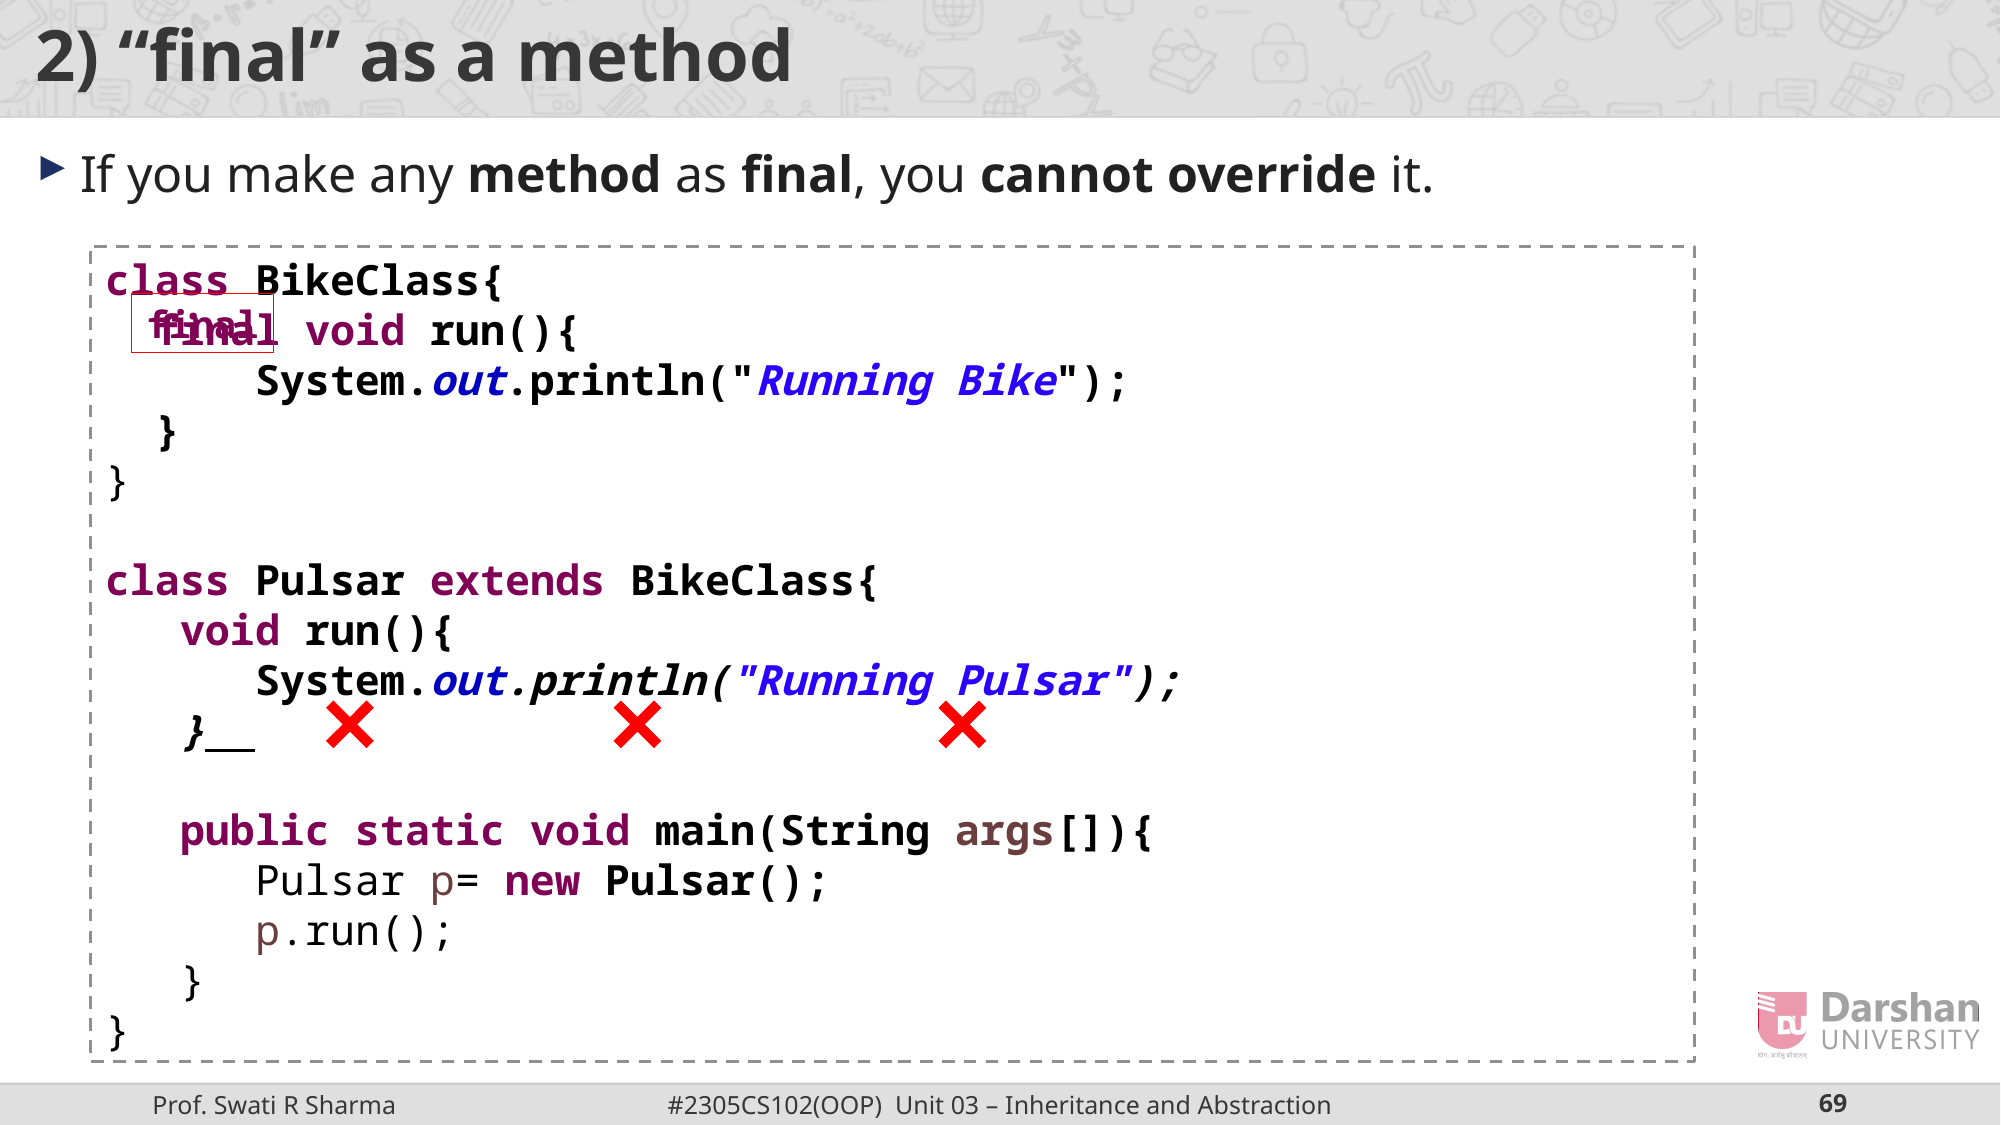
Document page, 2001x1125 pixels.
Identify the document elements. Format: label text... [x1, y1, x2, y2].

list If you make any method as final, you cannot override it. [21, 141, 1979, 1059]
text_box class BikeClass{ final void run(){ System.out.println("Running Bike"); } } class Pulsar extends BikeClass{ void run(){ System.out.println("Running Pulsar"); } public static void main(String args[]){ Pulsar p= new Pulsar(); p.run(); } } [90, 246, 1695, 1062]
text_box [938, 700, 987, 749]
text_box [326, 700, 374, 749]
title 2) “final” as a method [0, 0, 2000, 117]
text_box [613, 700, 662, 749]
text_box final [131, 293, 274, 353]
